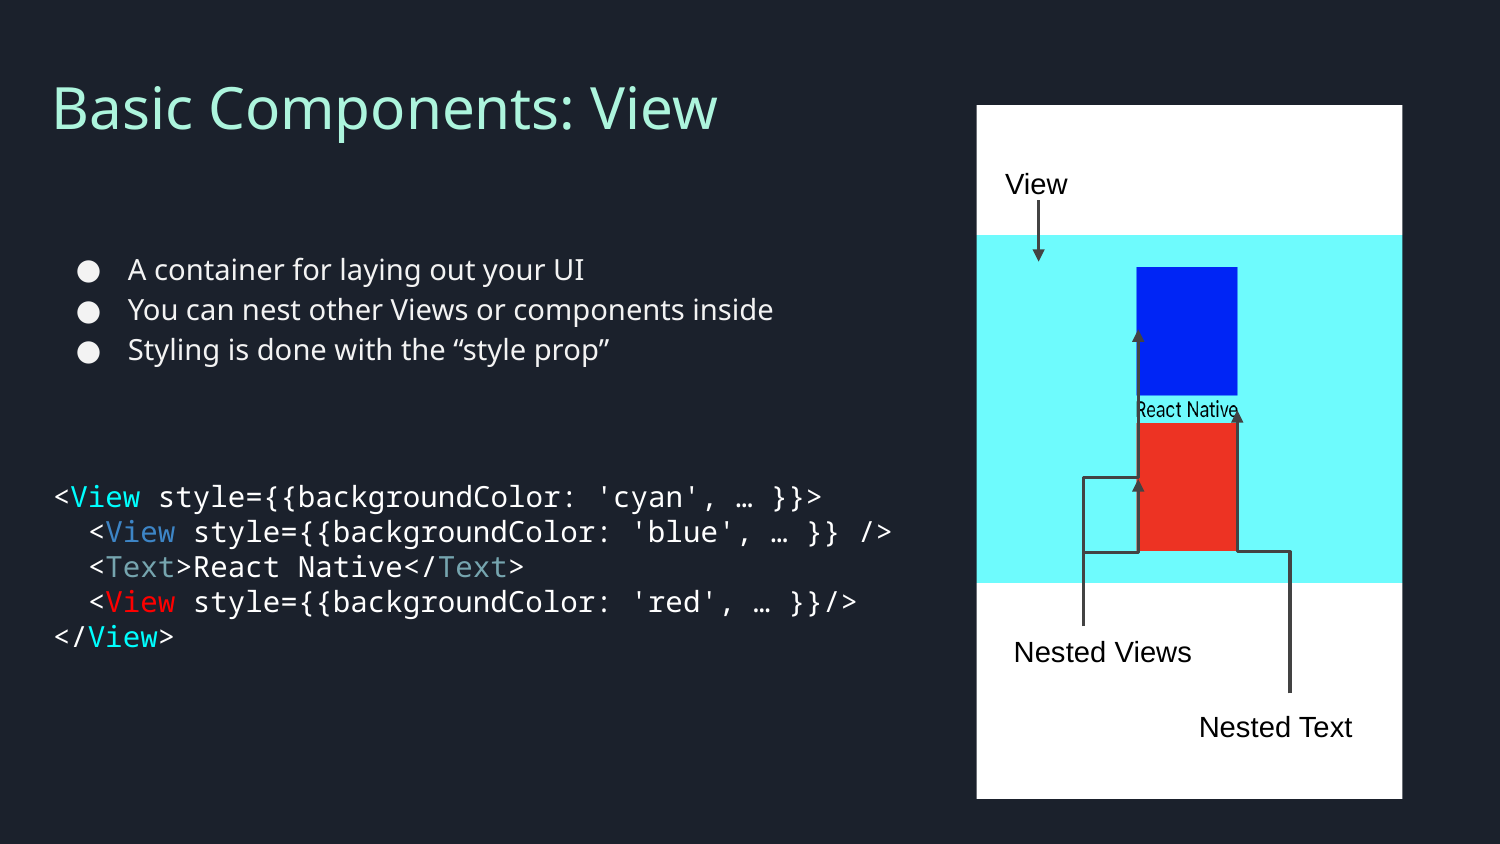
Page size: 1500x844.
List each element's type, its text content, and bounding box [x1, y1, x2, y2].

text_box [1037, 525, 1185, 581]
title Basic Components: View [36, 56, 1192, 206]
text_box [1185, 525, 1406, 579]
picture [976, 105, 1403, 800]
text_box <View style={{backgroundColor: 'cyan', … }}> <View style={{backgroundColor: 'blue', … }} /> <Text>React Native</Text> <View style={{backgroundColor: 'red', … }}/> </View> [37, 423, 944, 708]
list A container for laying out your UI You can nest other Views or components inside Styling is done with the “style prop” [37, 231, 811, 417]
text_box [962, 450, 1260, 506]
